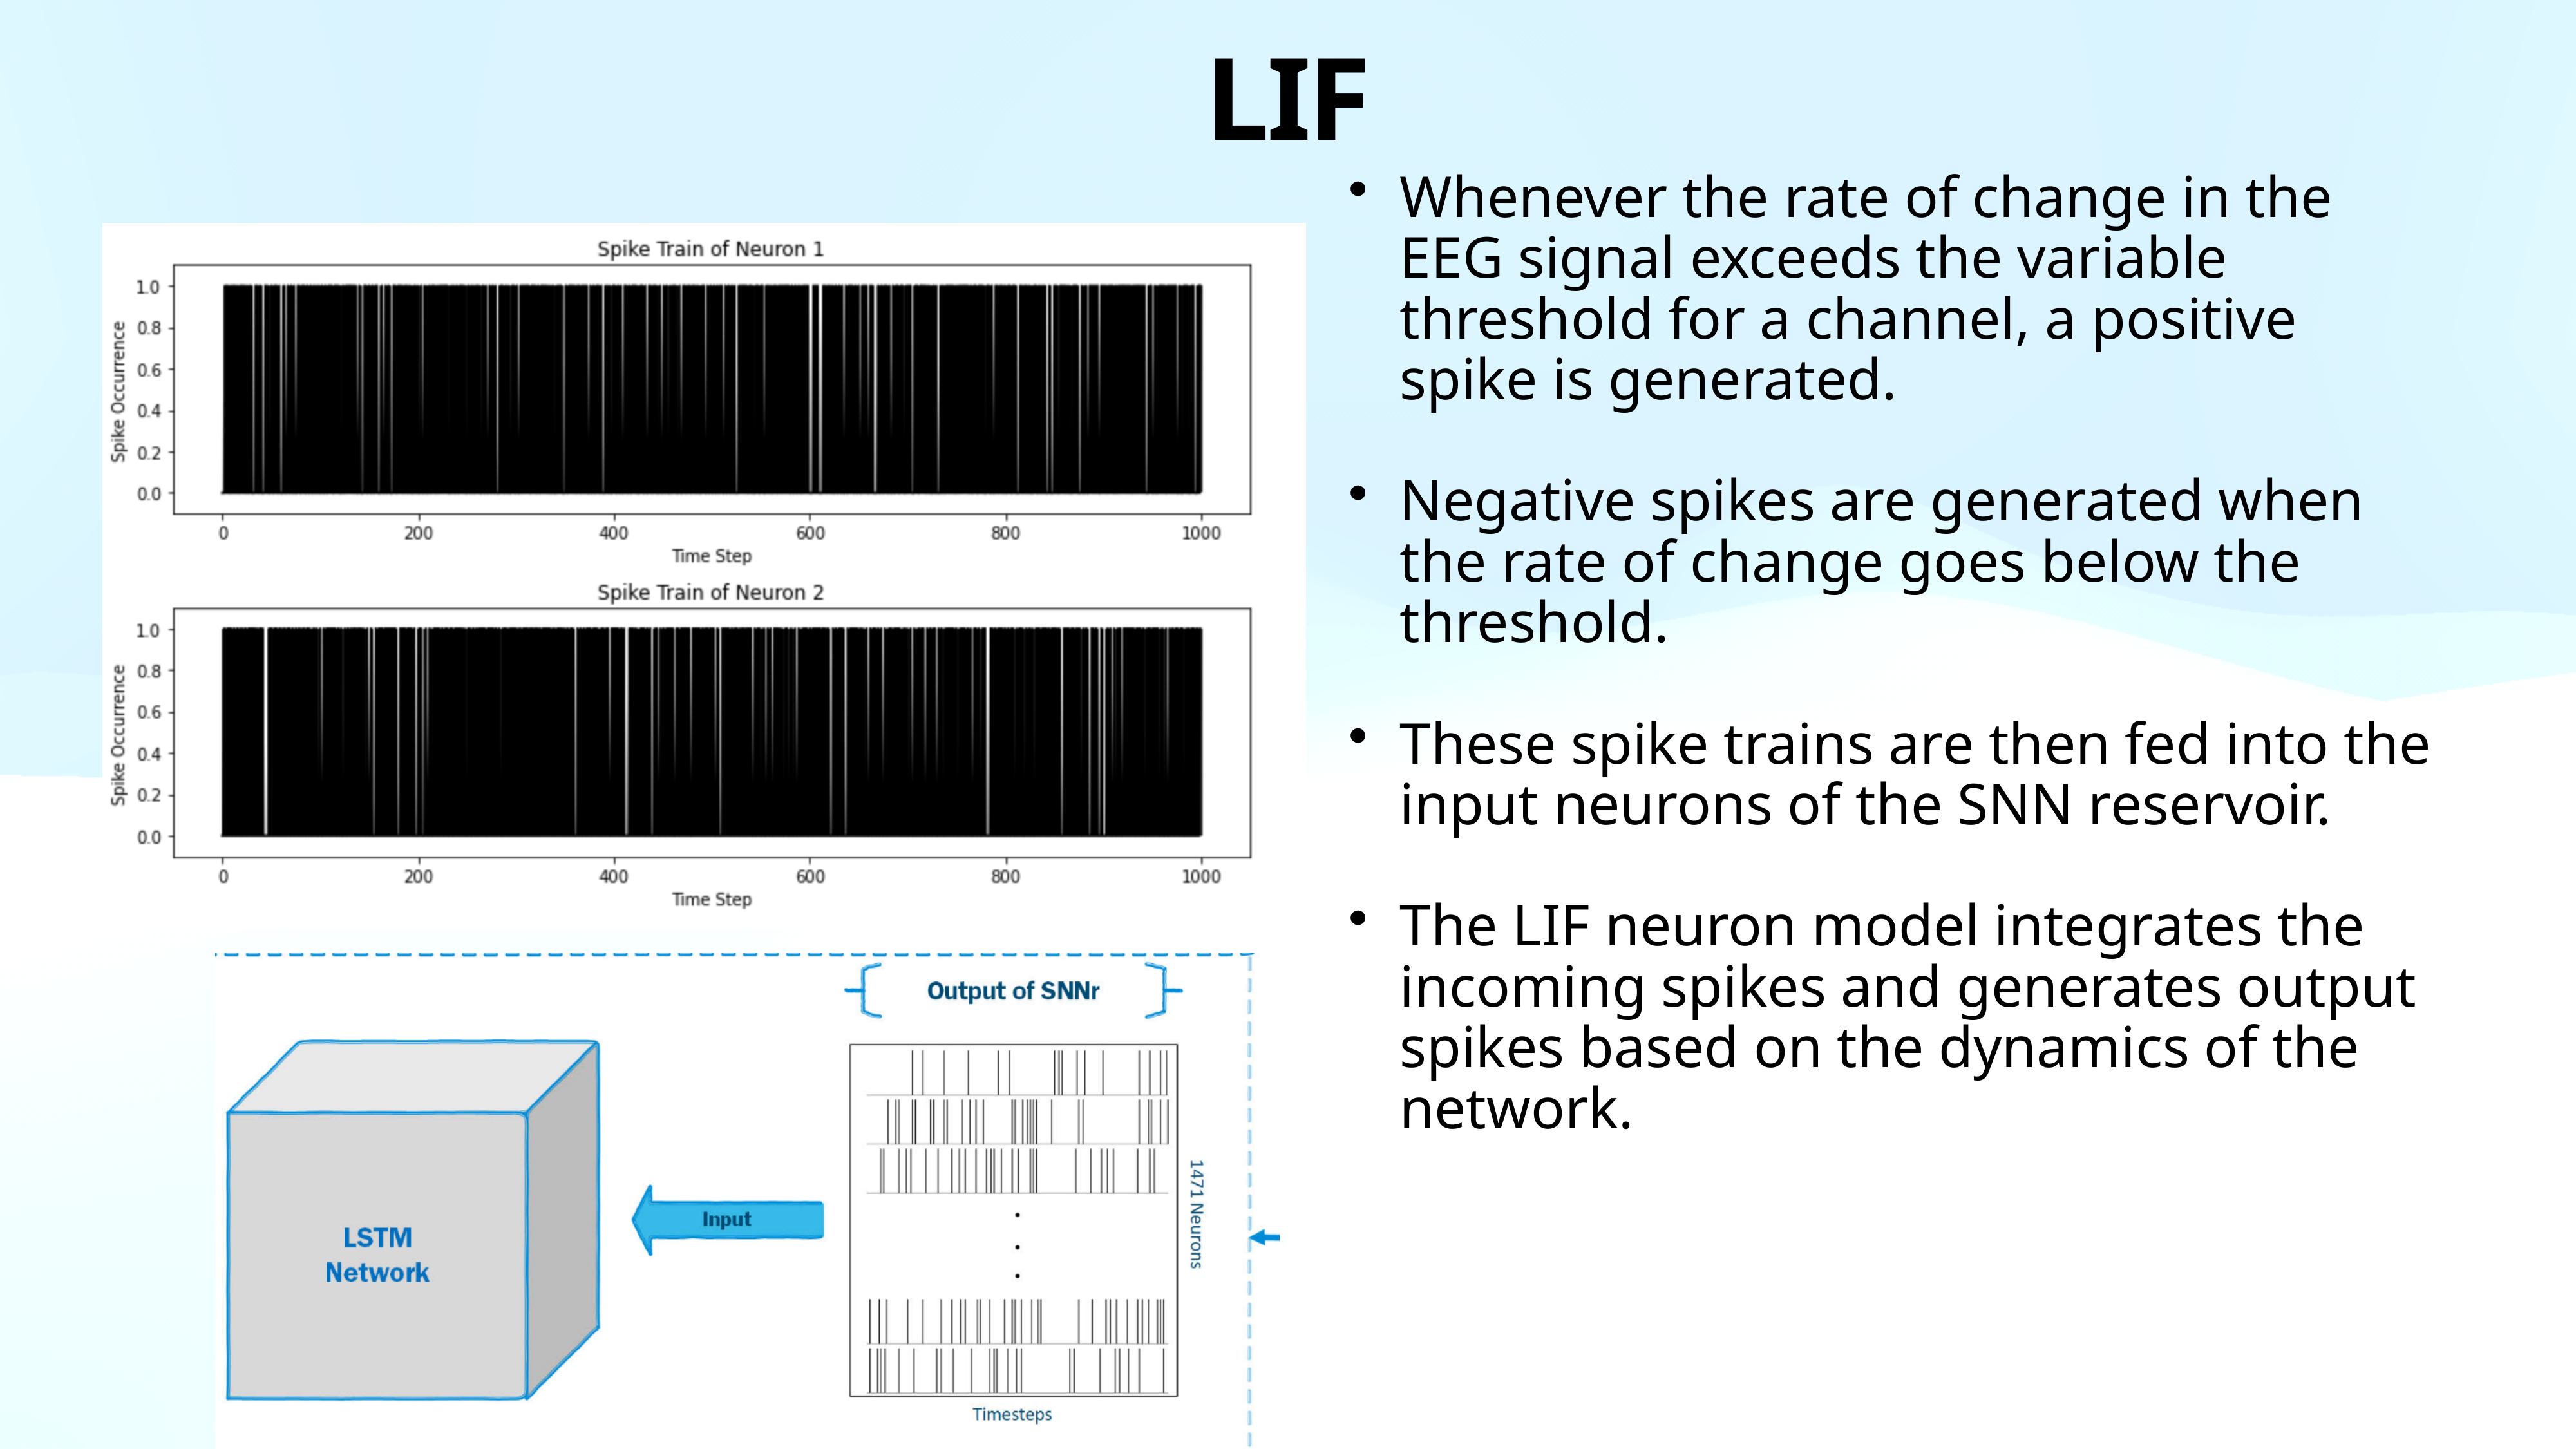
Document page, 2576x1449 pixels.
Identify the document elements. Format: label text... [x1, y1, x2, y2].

picture [0, 0, 2576, 1449]
title LIF [127, 46, 2449, 199]
text_box Whenever the rate of change in the EEG signal exceeds the variable threshold for a channel, a positive spike is generated. Negative spikes are generated when the rate of change goes below the threshold. These spike trains are then fed into the input neurons of the SNN reservoir. The LIF neuron model integrates the incoming spikes and generates output spikes based on the dynamics of the network. [1343, 163, 2443, 1146]
